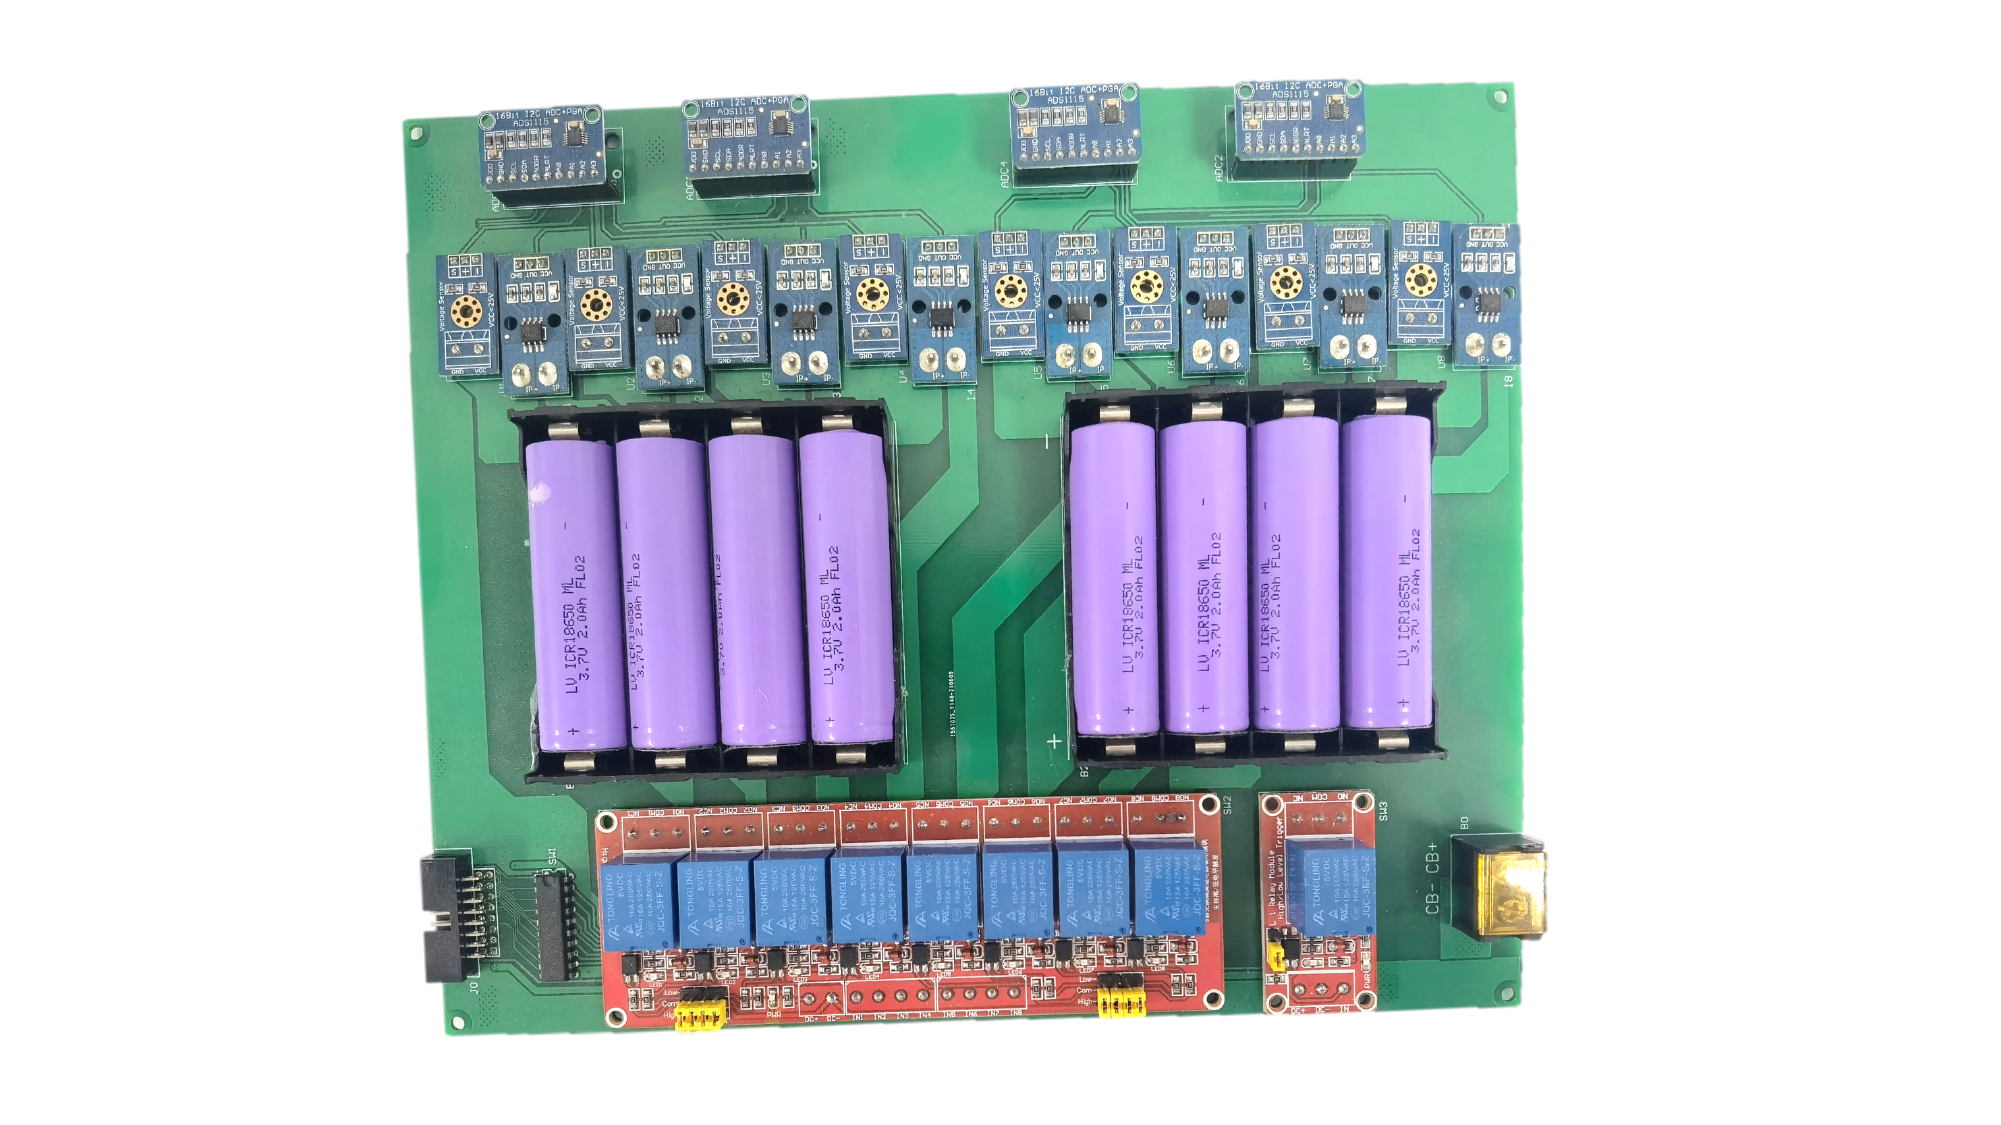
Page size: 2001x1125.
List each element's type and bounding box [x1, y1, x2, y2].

picture [327, 36, 1627, 1089]
